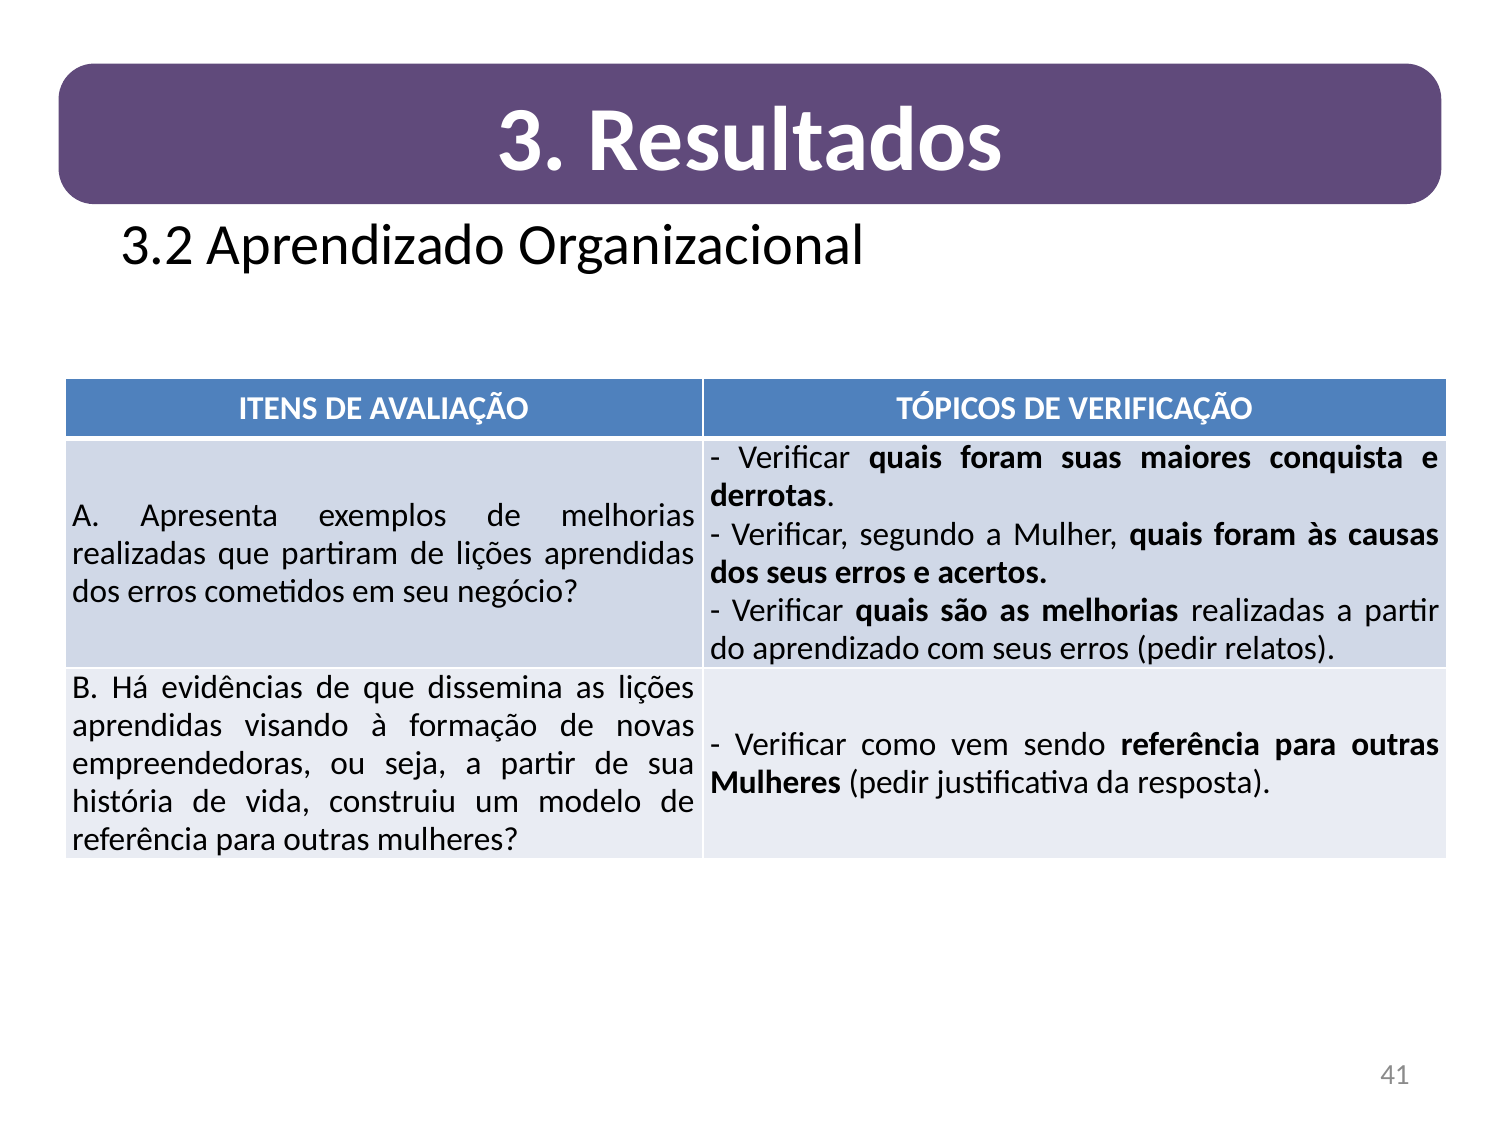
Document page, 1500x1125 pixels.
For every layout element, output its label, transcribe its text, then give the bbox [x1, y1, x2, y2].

slide_number 41 [1074, 1042, 1425, 1103]
table_header ITENS DE AVALIAÇÃO [66, 379, 702, 436]
table_header TÓPICOS DE VERIFICAÇÃO [704, 379, 1446, 436]
table_cell B. Há evidências de que dissemina as lições aprendidas visando à formação de novas empreendedoras, ou seja, a partir de sua história de vida, construiu um modelo de referência para outras mulheres? [66, 669, 702, 858]
text_box 3. Resultados [56, 61, 1444, 207]
table_cell A. Apresenta exemplos de melhorias realizadas que partiram de lições aprendidas dos erros cometidos em seu negócio? [66, 441, 702, 667]
title 3.2 Aprendizado Organizacional [105, 207, 1405, 361]
table_cell - Verificar quais foram suas maiores conquista e derrotas. - Verificar, segundo a Mulher, quais foram às causas dos seus erros e acertos. - Verificar quais são as melhorias realizadas a partir do aprendizado com seus erros (pedir relatos). [704, 441, 1446, 667]
table_cell - Verificar como vem sendo referência para outras Mulheres (pedir justificativa da resposta). [704, 669, 1446, 858]
